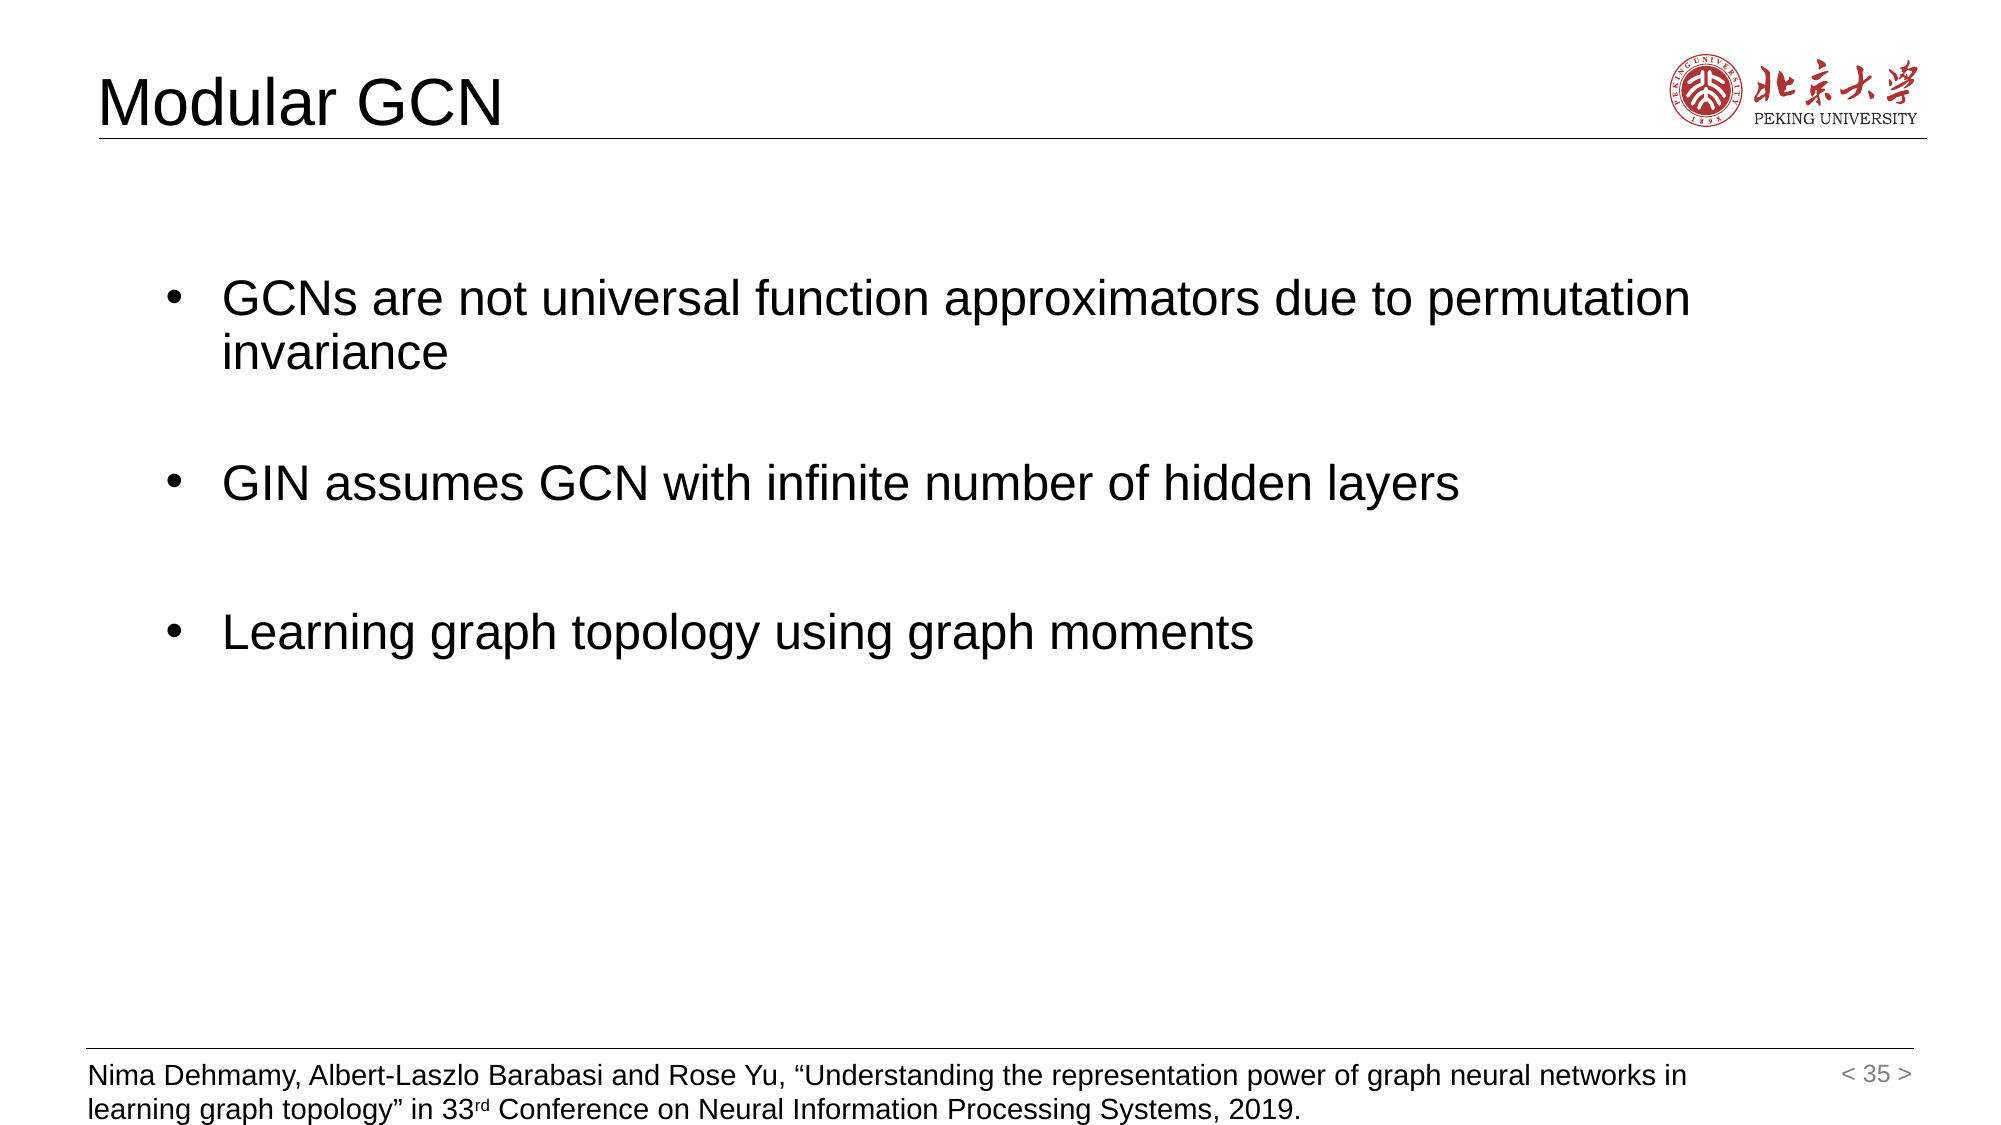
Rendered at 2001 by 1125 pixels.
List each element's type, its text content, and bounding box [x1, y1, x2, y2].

slide_number < 35 > [1740, 1048, 1928, 1097]
text_box Modular GCN [0, 51, 1384, 146]
text_box GCNs are not universal function approximators due to permutation invariance GIN assumes GCN with infinite number of hidden layers Learning graph topology using graph moments [150, 174, 1876, 889]
text_box Nima Dehmamy, Albert-Laszlo Barabasi and Rose Yu, “Understanding the representation power of graph neural networks in learning graph topology” in 33rd Conference on Neural Information Processing Systems, 2019. [72, 1048, 1740, 1125]
